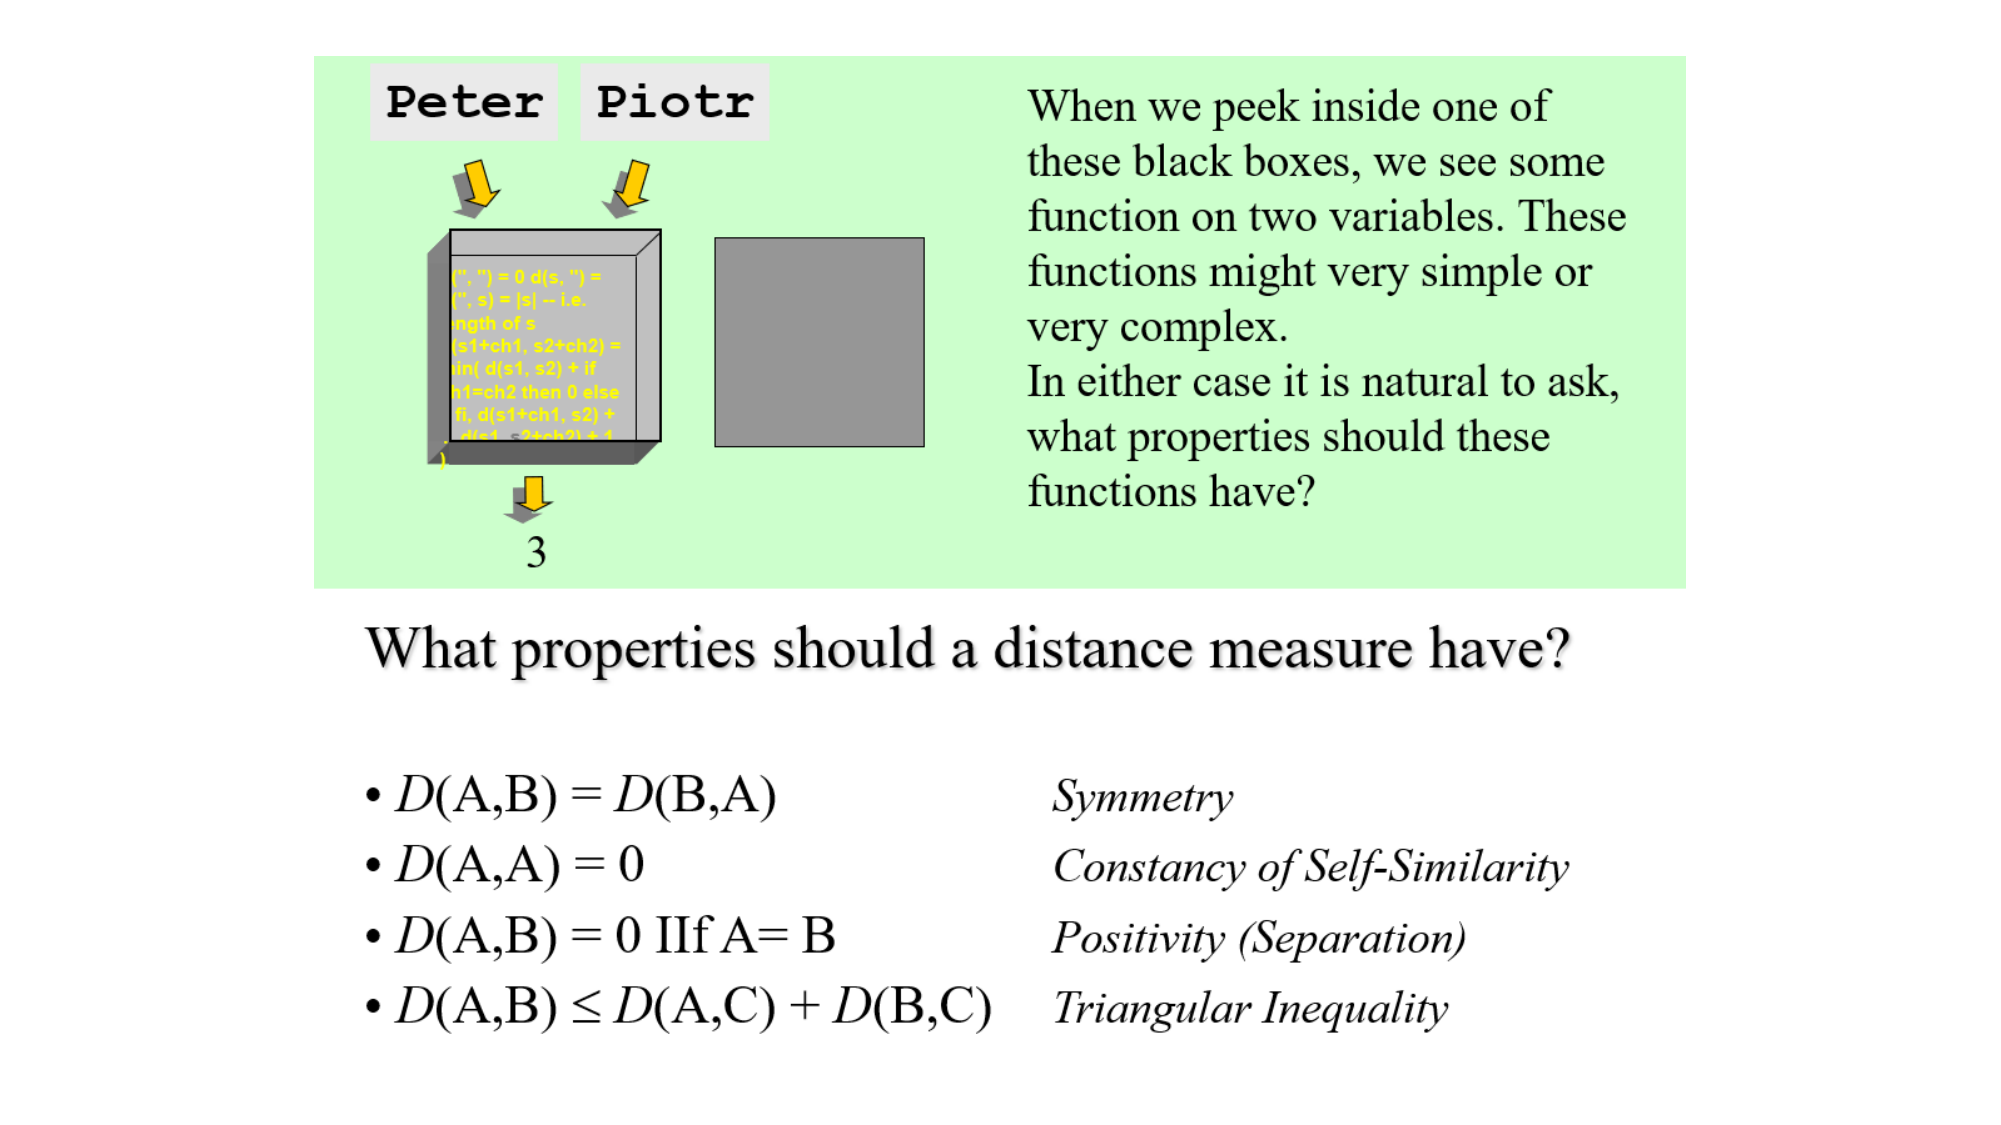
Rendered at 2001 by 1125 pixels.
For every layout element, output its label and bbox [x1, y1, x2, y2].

picture [314, 56, 1686, 1069]
